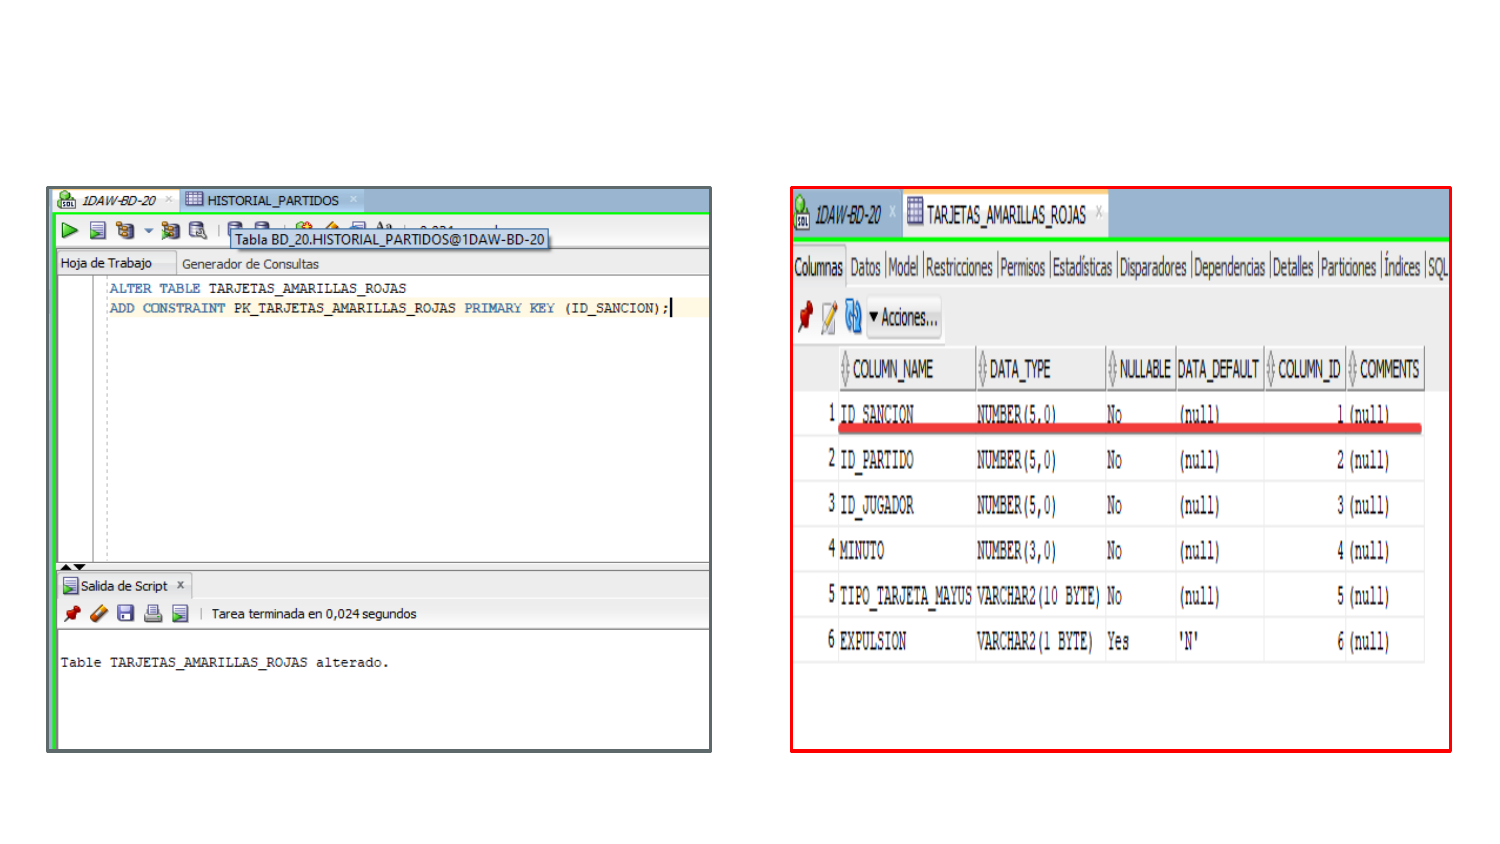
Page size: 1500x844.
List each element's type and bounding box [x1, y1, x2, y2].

picture [792, 188, 1450, 750]
picture [48, 188, 710, 750]
